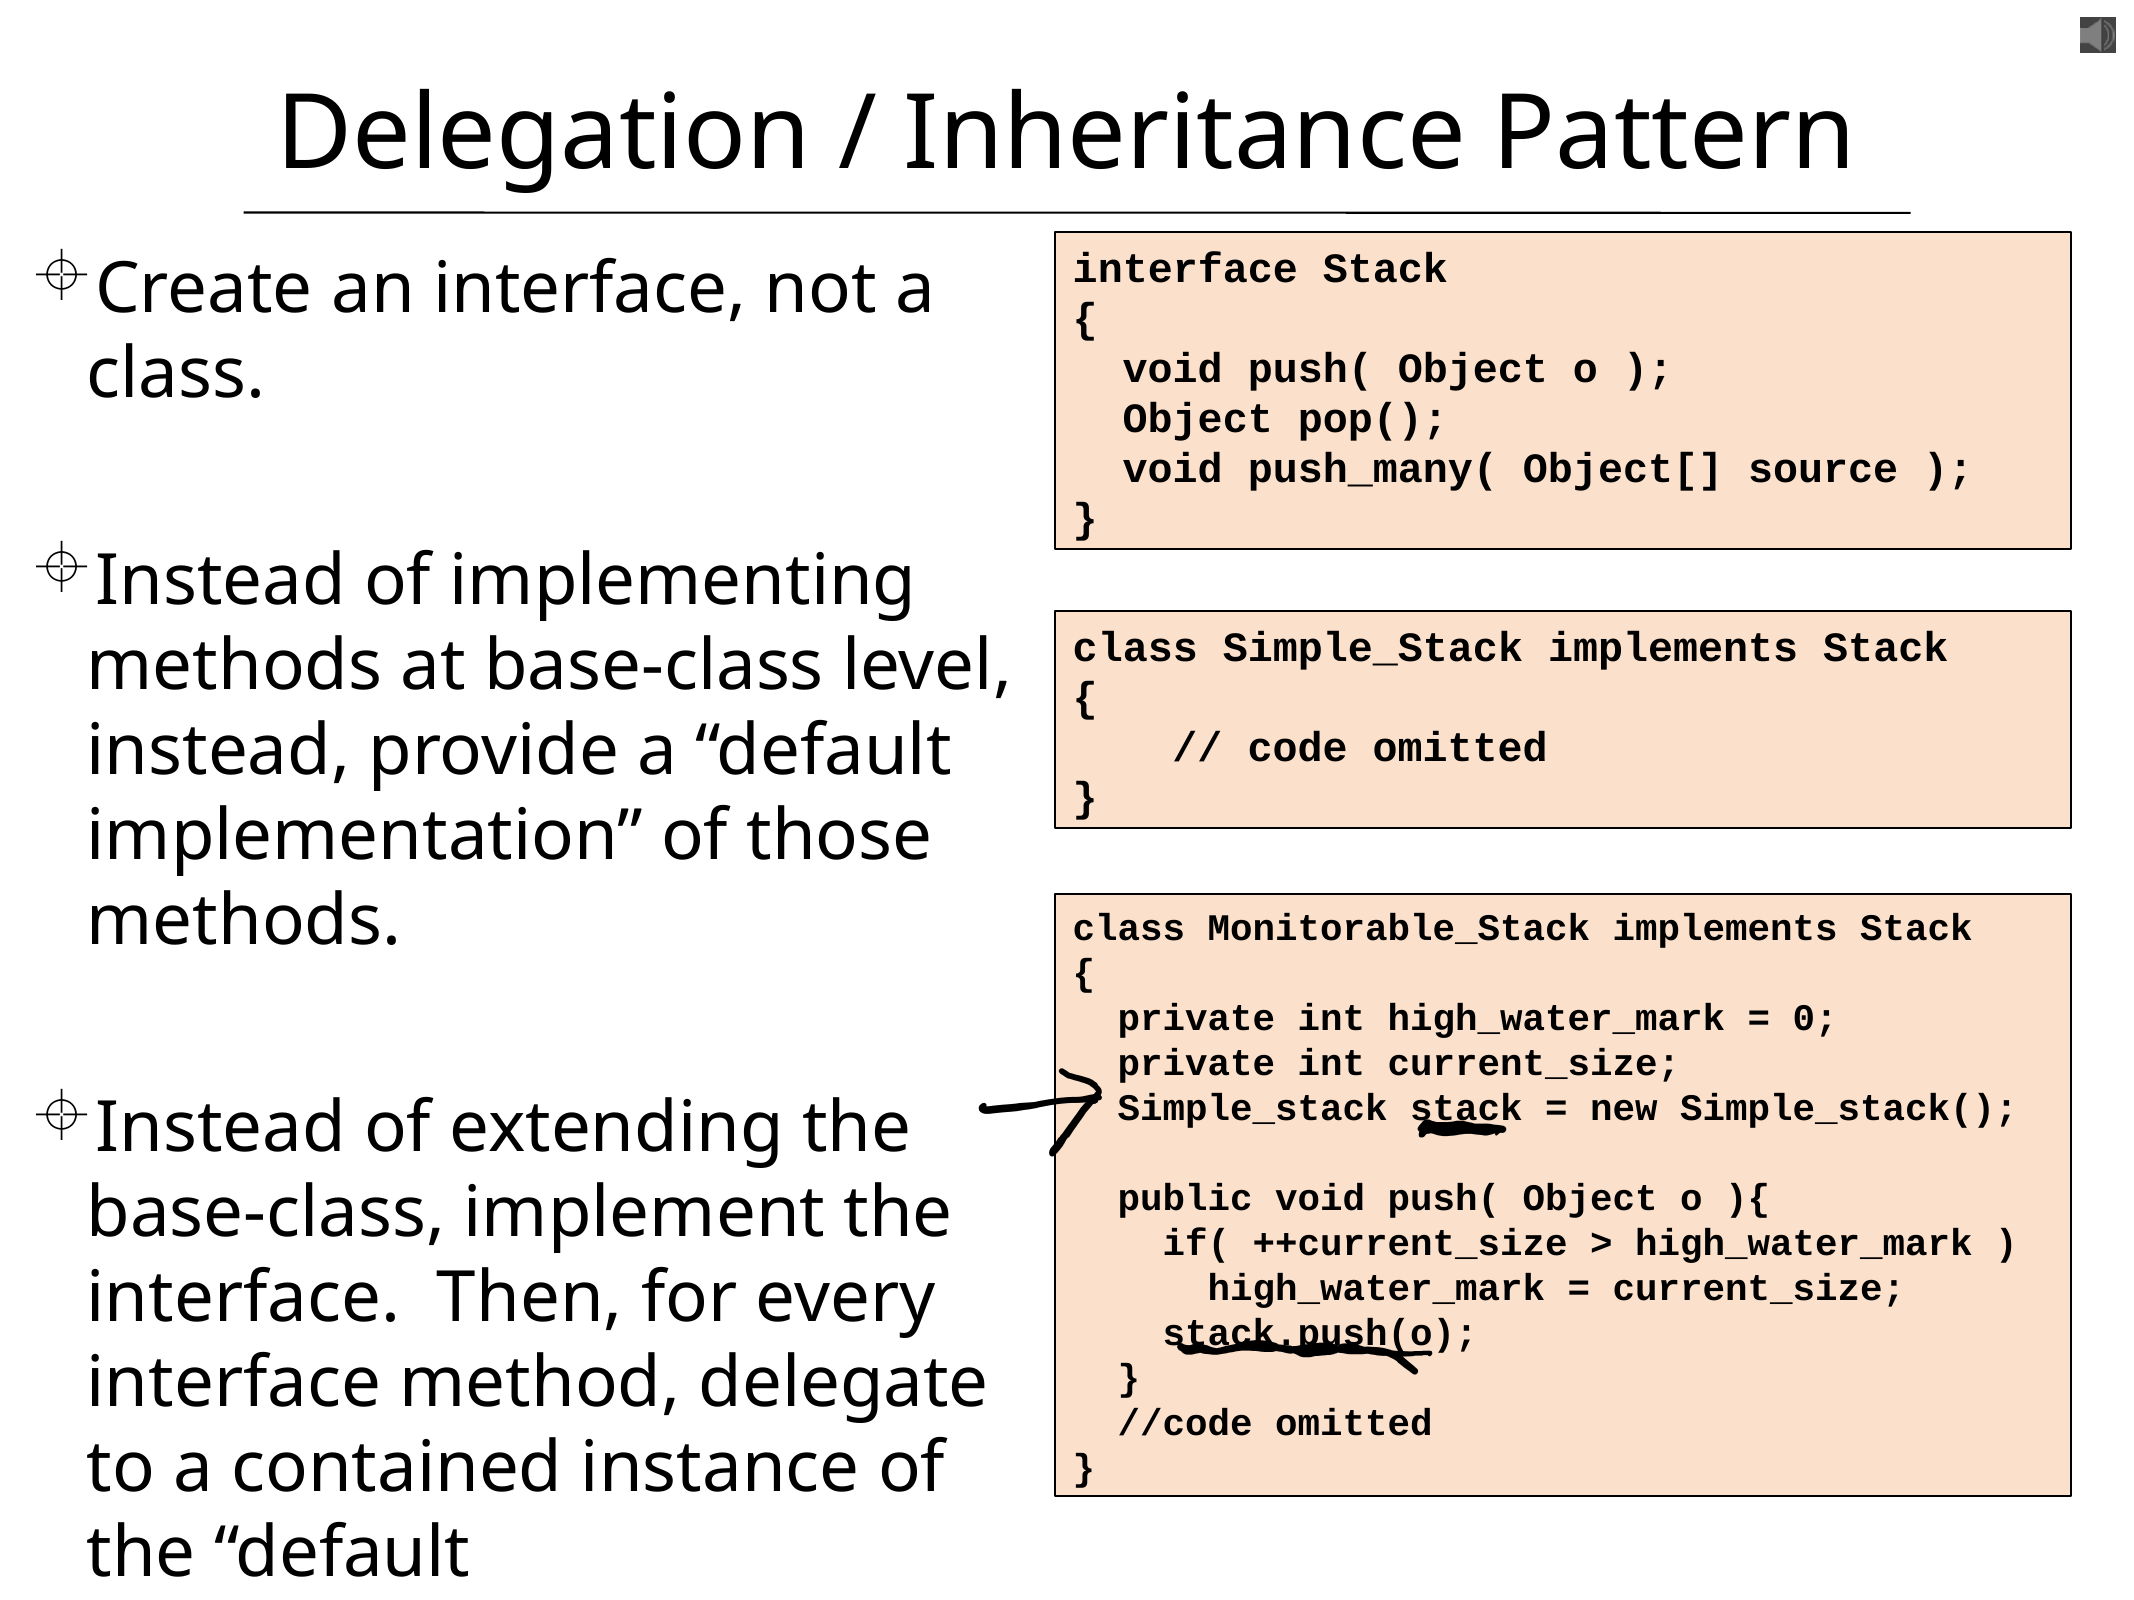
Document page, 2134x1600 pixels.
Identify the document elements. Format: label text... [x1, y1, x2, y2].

text_box class Simple_Stack implements Stack { // code omitted } [1054, 610, 2071, 828]
text_box class Monitorable_Stack implements Stack { private int high_water_mark = 0; private int current_size; Simple_stack stack = new Simple_stack(); public void push( Object o ){ if( ++current_size > high_water_mark ) high_water_mark = current_size; stack.push(o); } //code omitted } [1054, 894, 2071, 1497]
list Create an interface, not a class. Instead of implementing methods at base-class level, instead, provide a “default implementation” of those methods. Instead of extending the base-class, implement the interface. Then, for every interface method, delegate to a contained instance of the “default implementation”. [14, 232, 1068, 1518]
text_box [2078, 16, 2117, 55]
title Delegation / Inheritance Pattern [105, 0, 2028, 232]
text_box interface Stack { void push( Object o ); Object pop(); void push_many( Object[] source ); } [1054, 232, 2071, 549]
picture [978, 1067, 1518, 1386]
